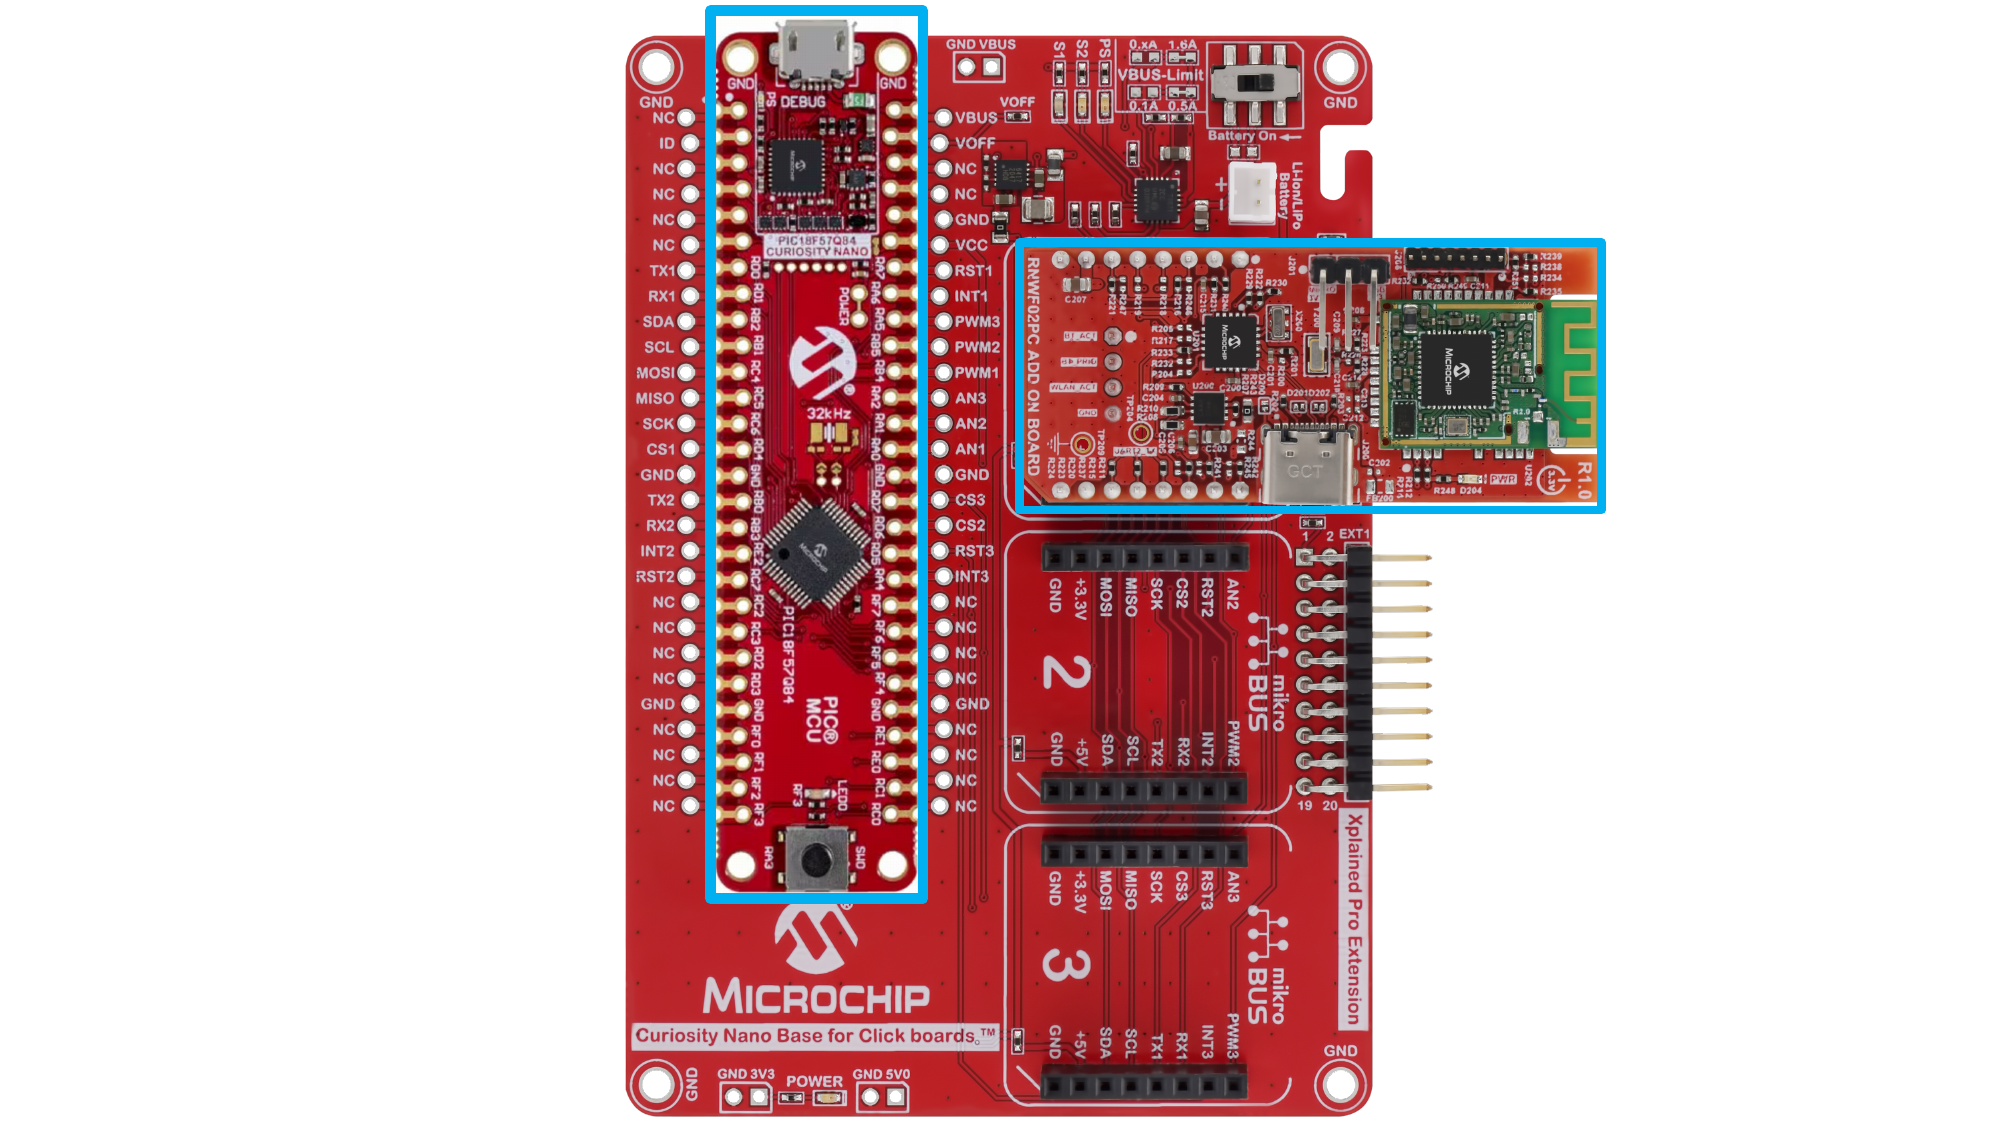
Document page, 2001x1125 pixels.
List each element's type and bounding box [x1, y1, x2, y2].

picture [625, 35, 1433, 1117]
picture [1025, 248, 1596, 505]
picture [717, 17, 917, 892]
